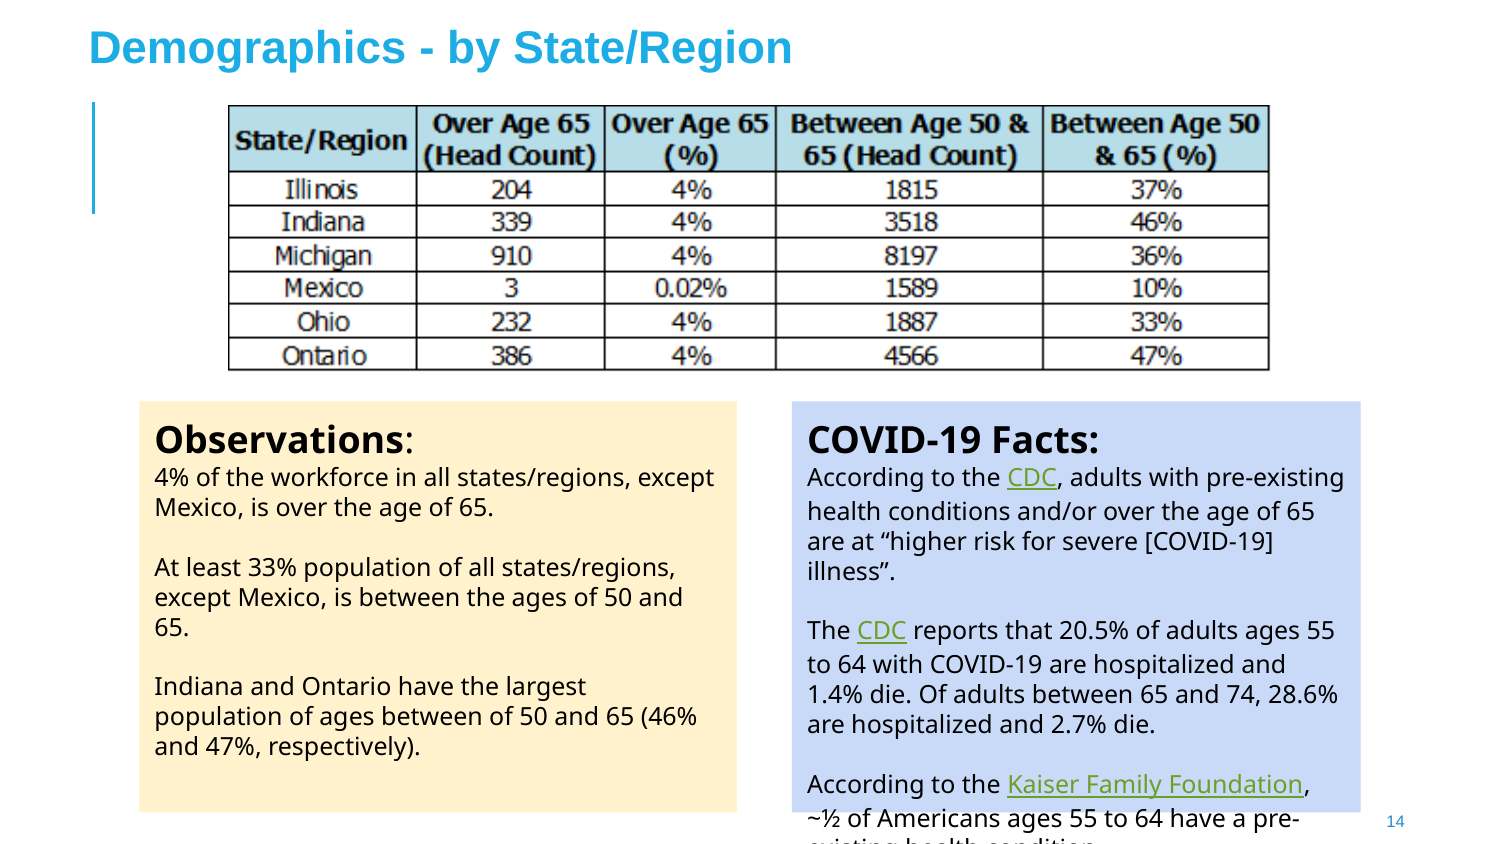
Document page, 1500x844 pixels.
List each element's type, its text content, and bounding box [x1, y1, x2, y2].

picture [228, 105, 1272, 374]
text_box Observations: 4% of the workforce in all states/regions, except Mexico, is over the age of 65. At least 33% population of all states/regions, except Mexico, is between the ages of 50 and 65. Indiana and Ontario have the largest population of ages between of 50 and 65 (46% and 47%, respectively). [139, 401, 737, 813]
text_box COVID-19 Facts: According to the CDC, adults with pre-existing health conditions and/or over the age of 65 are at “higher risk for severe [COVID-19] illness”. The CDC reports that 20.5% of adults ages 55 to 64 with COVID-19 are hospitalized and 1.4% die. Of adults between 65 and 74, 28.6% are hospitalized and 2.7% die. According to the Kaiser Family Foundation, ~½ of Americans ages 55 to 64 have a pre-existing health condition. [791, 401, 1361, 813]
slide_number 14 [1386, 810, 1439, 836]
list Demographics - by State/Region [88, 25, 1082, 65]
